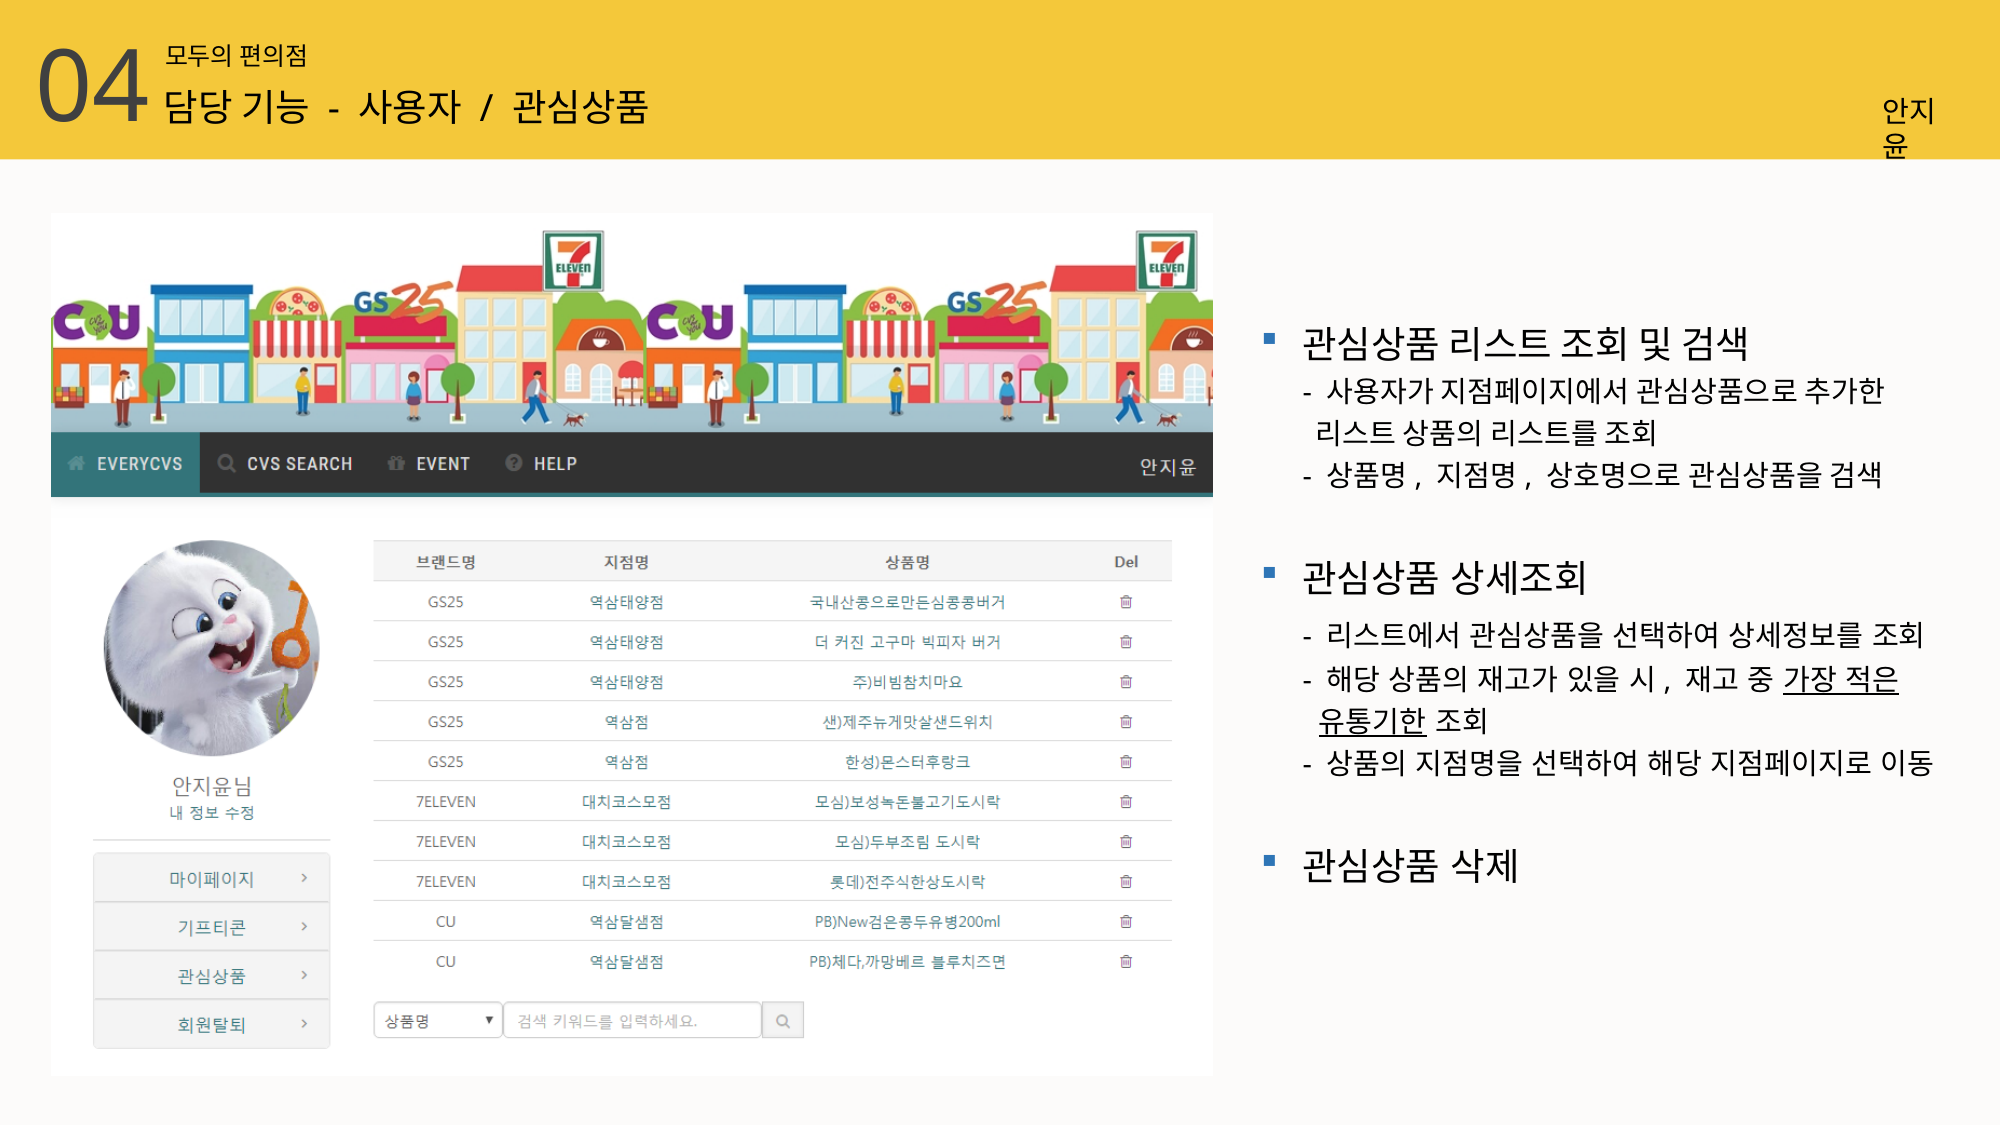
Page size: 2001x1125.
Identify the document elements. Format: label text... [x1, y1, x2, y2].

picture [51, 213, 1213, 1076]
text_box 모두의 편의점 [205, 33, 324, 76]
text_box 관심상품 리스트 조회 및 검색 - 사용자가 지점페이지에서 관심상품으로 추가한 리스트 상품의 리스트를 조회 - 상품명, 지점명, 상호명으로 관심상품을 검색 관심상품 상세조회 - 리스트에서 관심상품을 선택하여 상세정보를 조회 - 해당 상품의 재고가 있을 시, 재고 중 가장 적은 유통기한 조회 - 상품의 지점명을 선택하여 해당 지점페이지로 이동 관심상품 삭제 [1246, 304, 1962, 1076]
text_box 04 [20, 13, 205, 149]
text_box [0, 0, 2000, 160]
text_box 담당 기능 - 사용자 / 관심상품 [205, 76, 784, 137]
text_box 안지윤 [1867, 85, 1977, 171]
